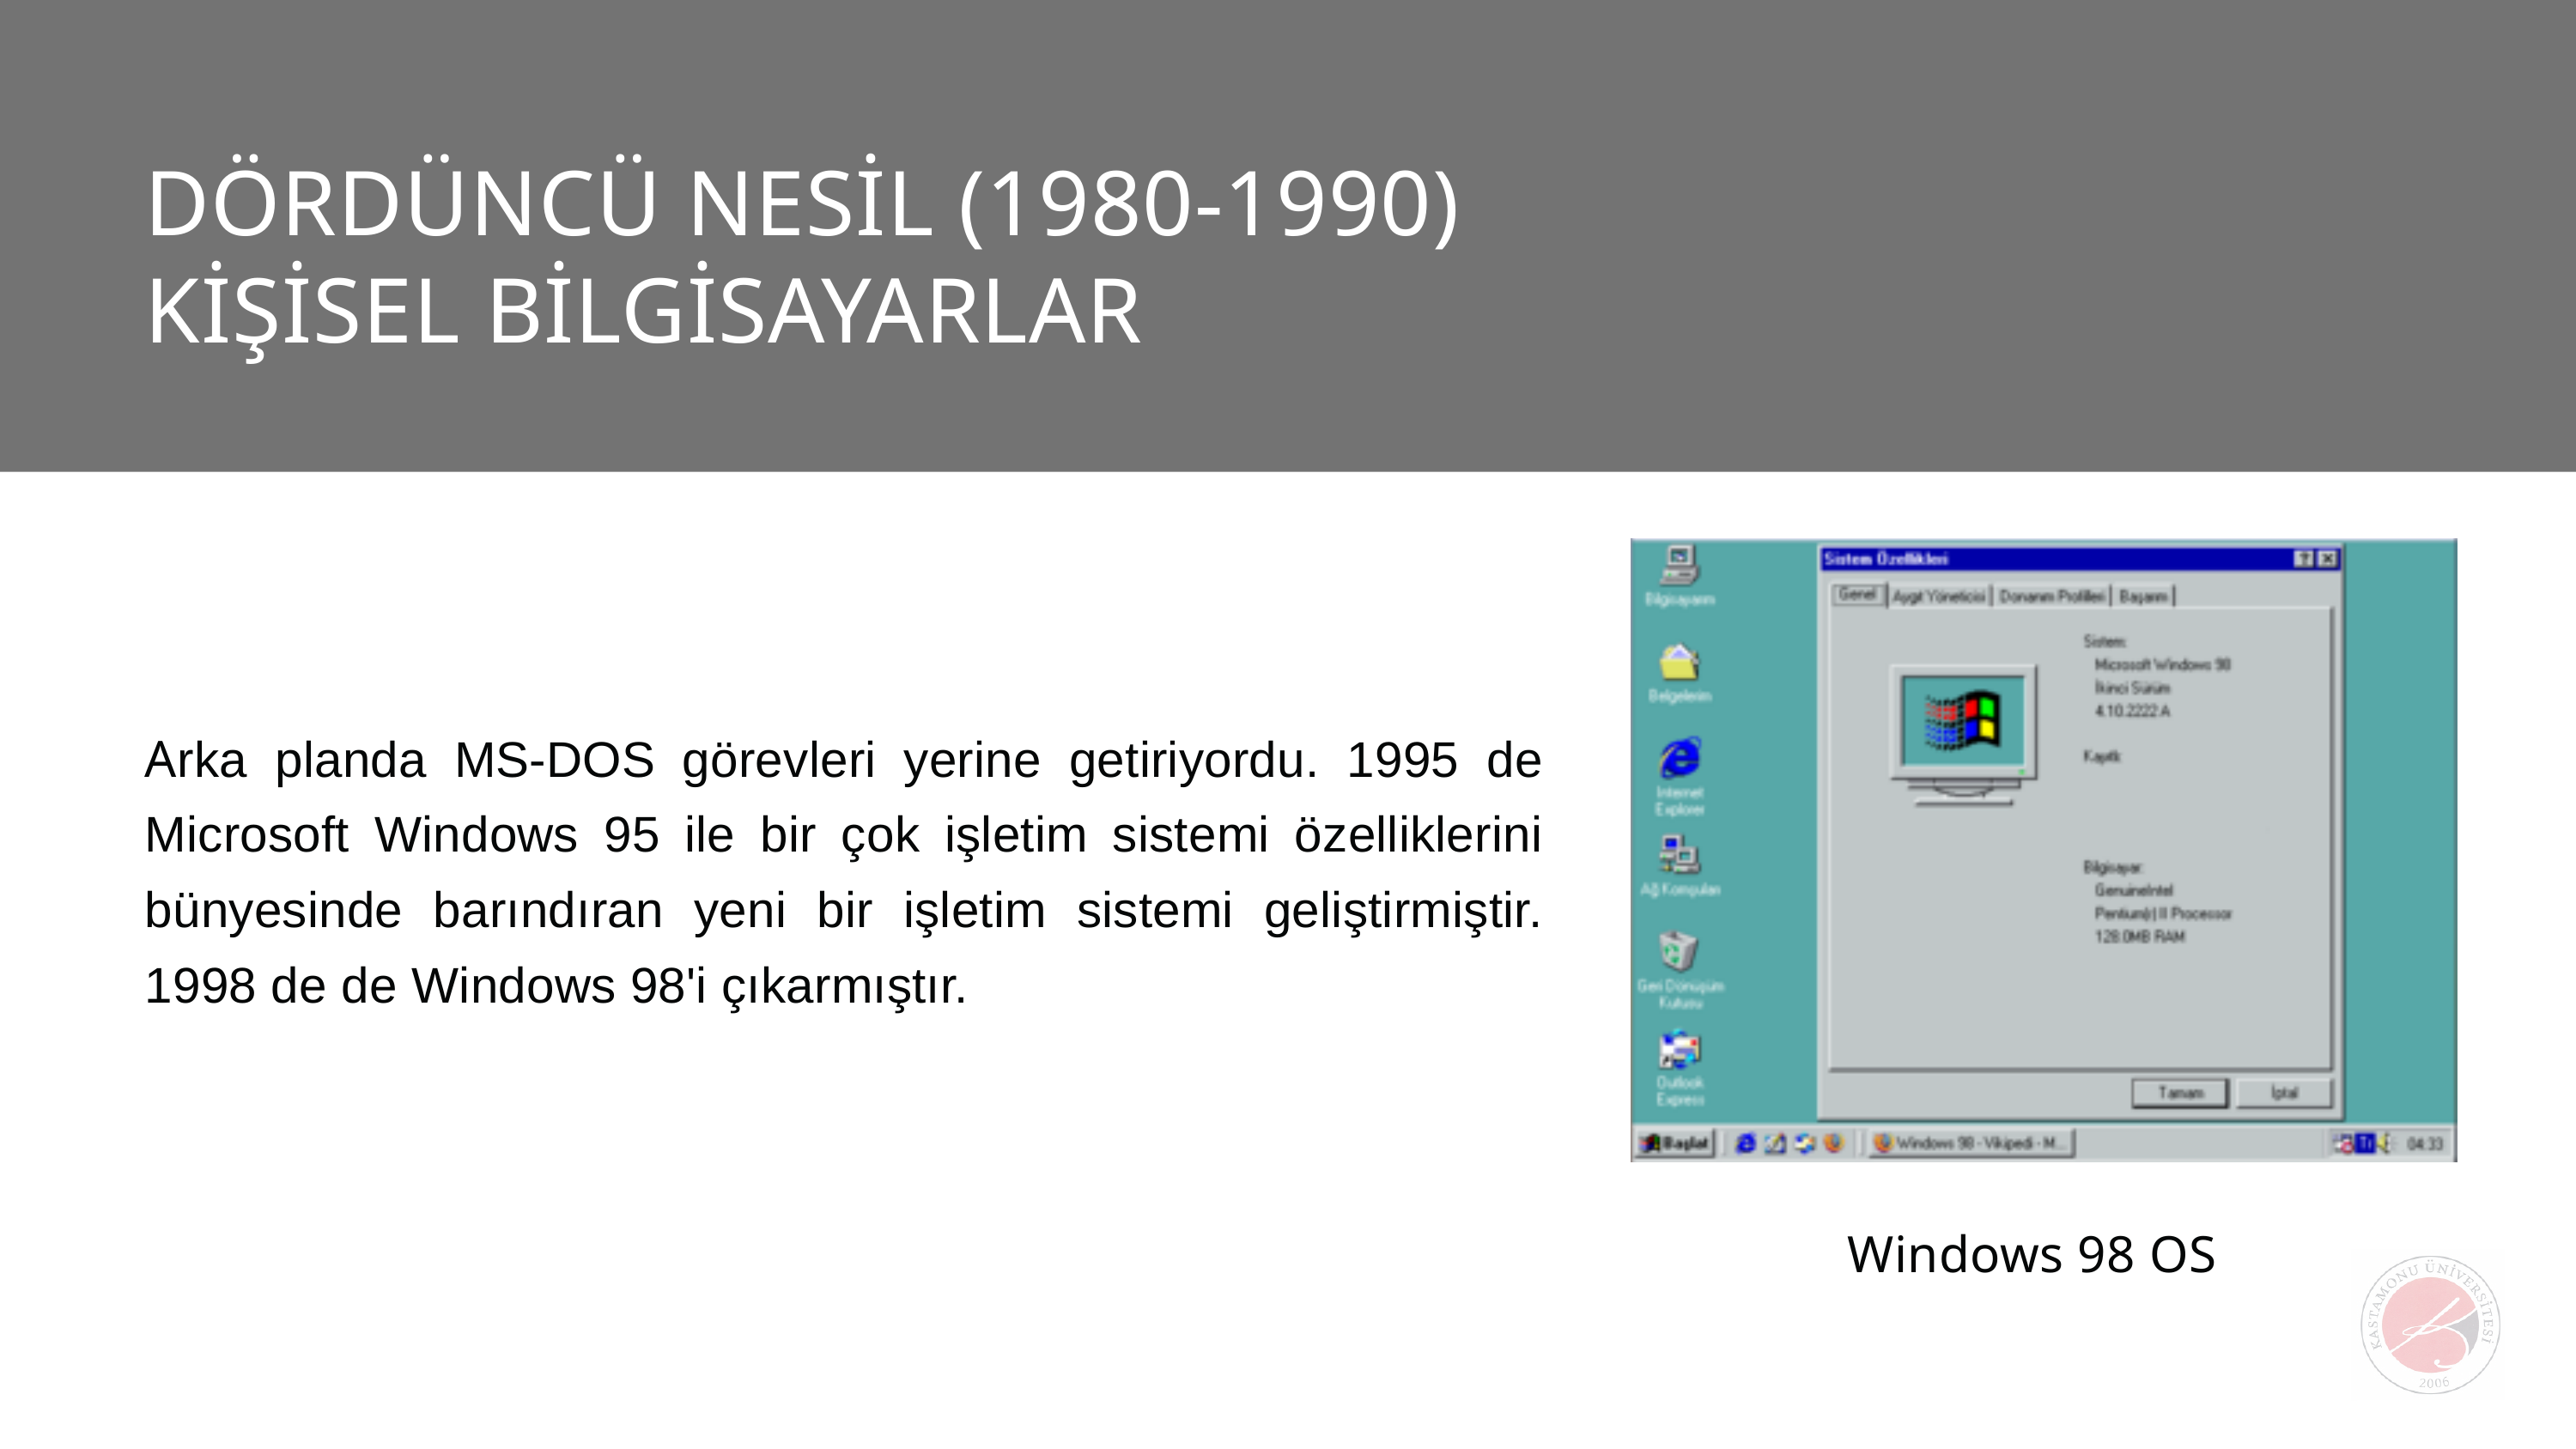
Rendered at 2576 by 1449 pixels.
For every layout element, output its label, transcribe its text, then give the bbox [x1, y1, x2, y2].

picture [1630, 538, 2458, 1162]
text_box Arka planda MS-DOS görevleri yerine getiriyordu. 1995 de Microsoft Windows 95 ile bir çok işletim sistemi özelliklerini bünyesinde barındıran yeni bir işletim sistemi geliştirmiştir. 1998 de de Windows 98'i çıkarmıştır. [144, 712, 1546, 1013]
text_box [0, 0, 2576, 472]
picture [2350, 1249, 2512, 1405]
text_box Windows 98 OS [1847, 1207, 2241, 1282]
text_box DÖRDÜNCÜ NESİL (1980-1990) KİŞİSEL BİLGİSAYARLAR [144, 146, 1585, 361]
